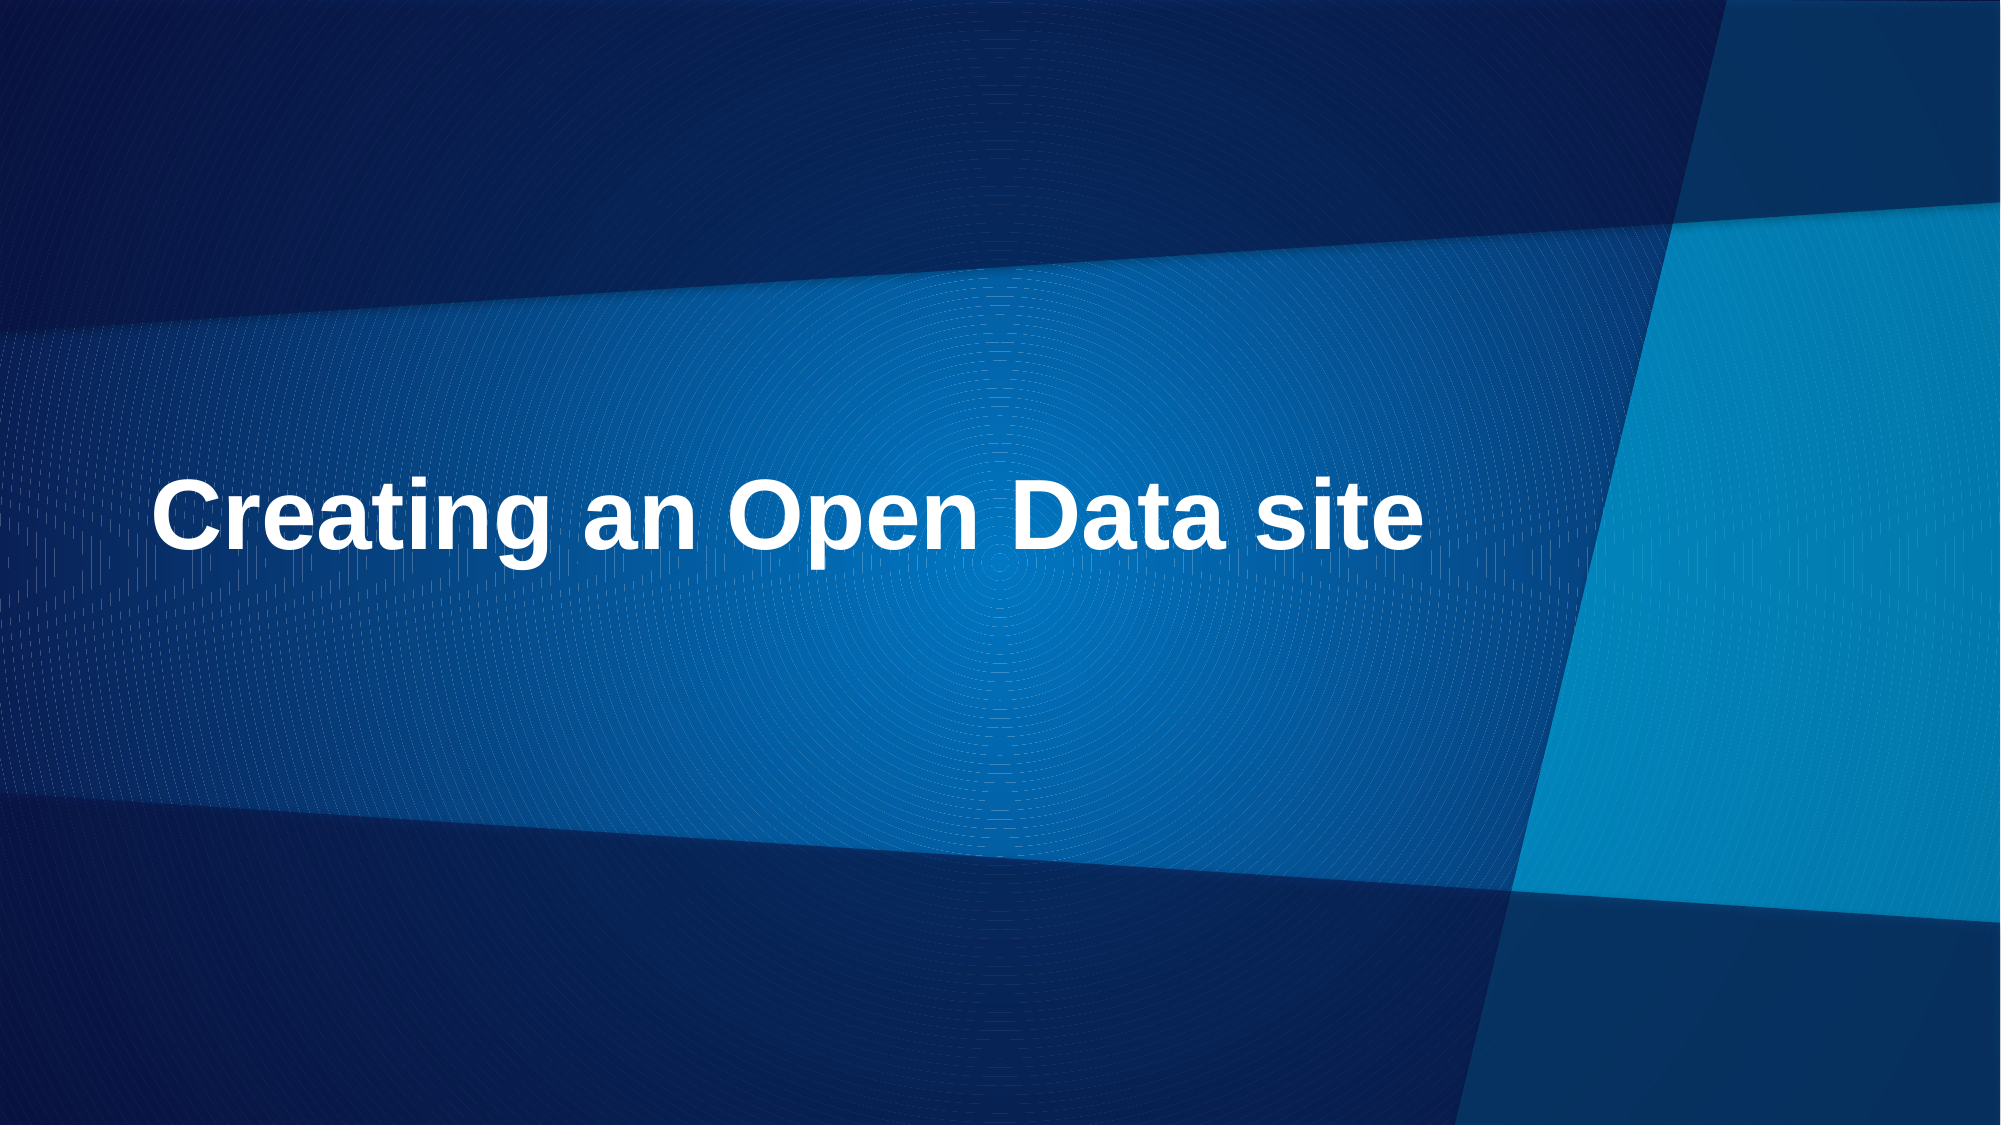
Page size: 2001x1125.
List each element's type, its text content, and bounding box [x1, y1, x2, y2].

title Creating an Open Data site [150, 448, 1575, 570]
